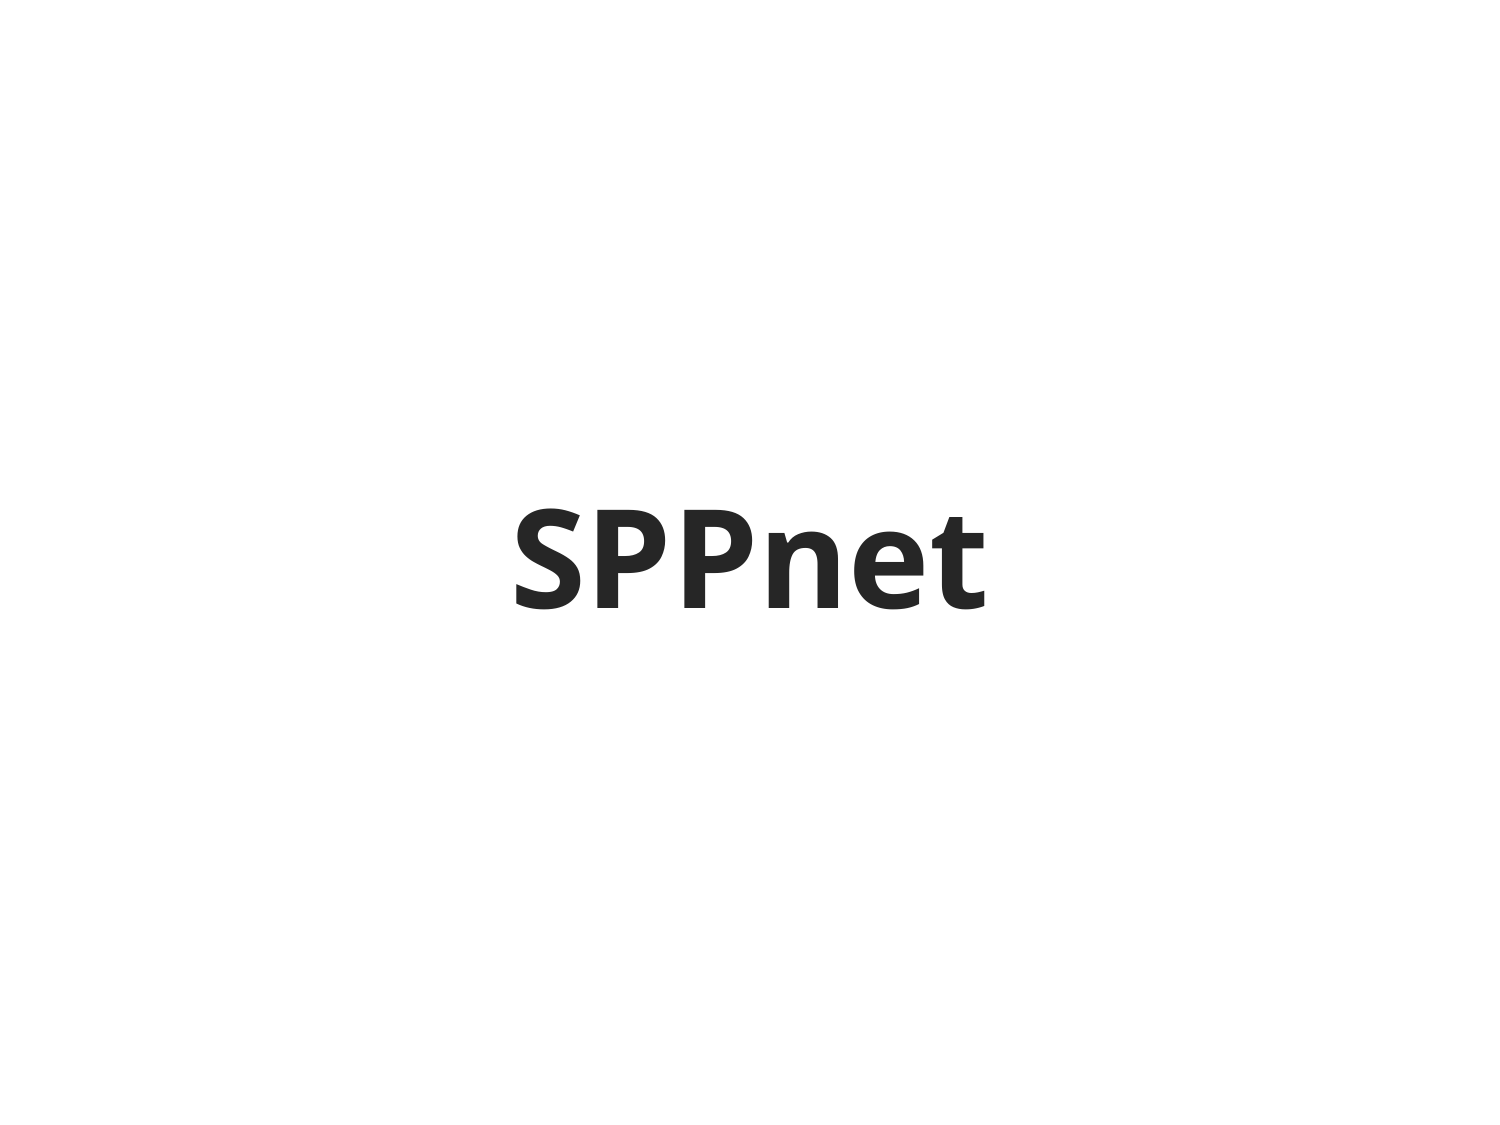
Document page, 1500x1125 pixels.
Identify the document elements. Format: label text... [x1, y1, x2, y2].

text_box SPPnet [112, 432, 1388, 674]
